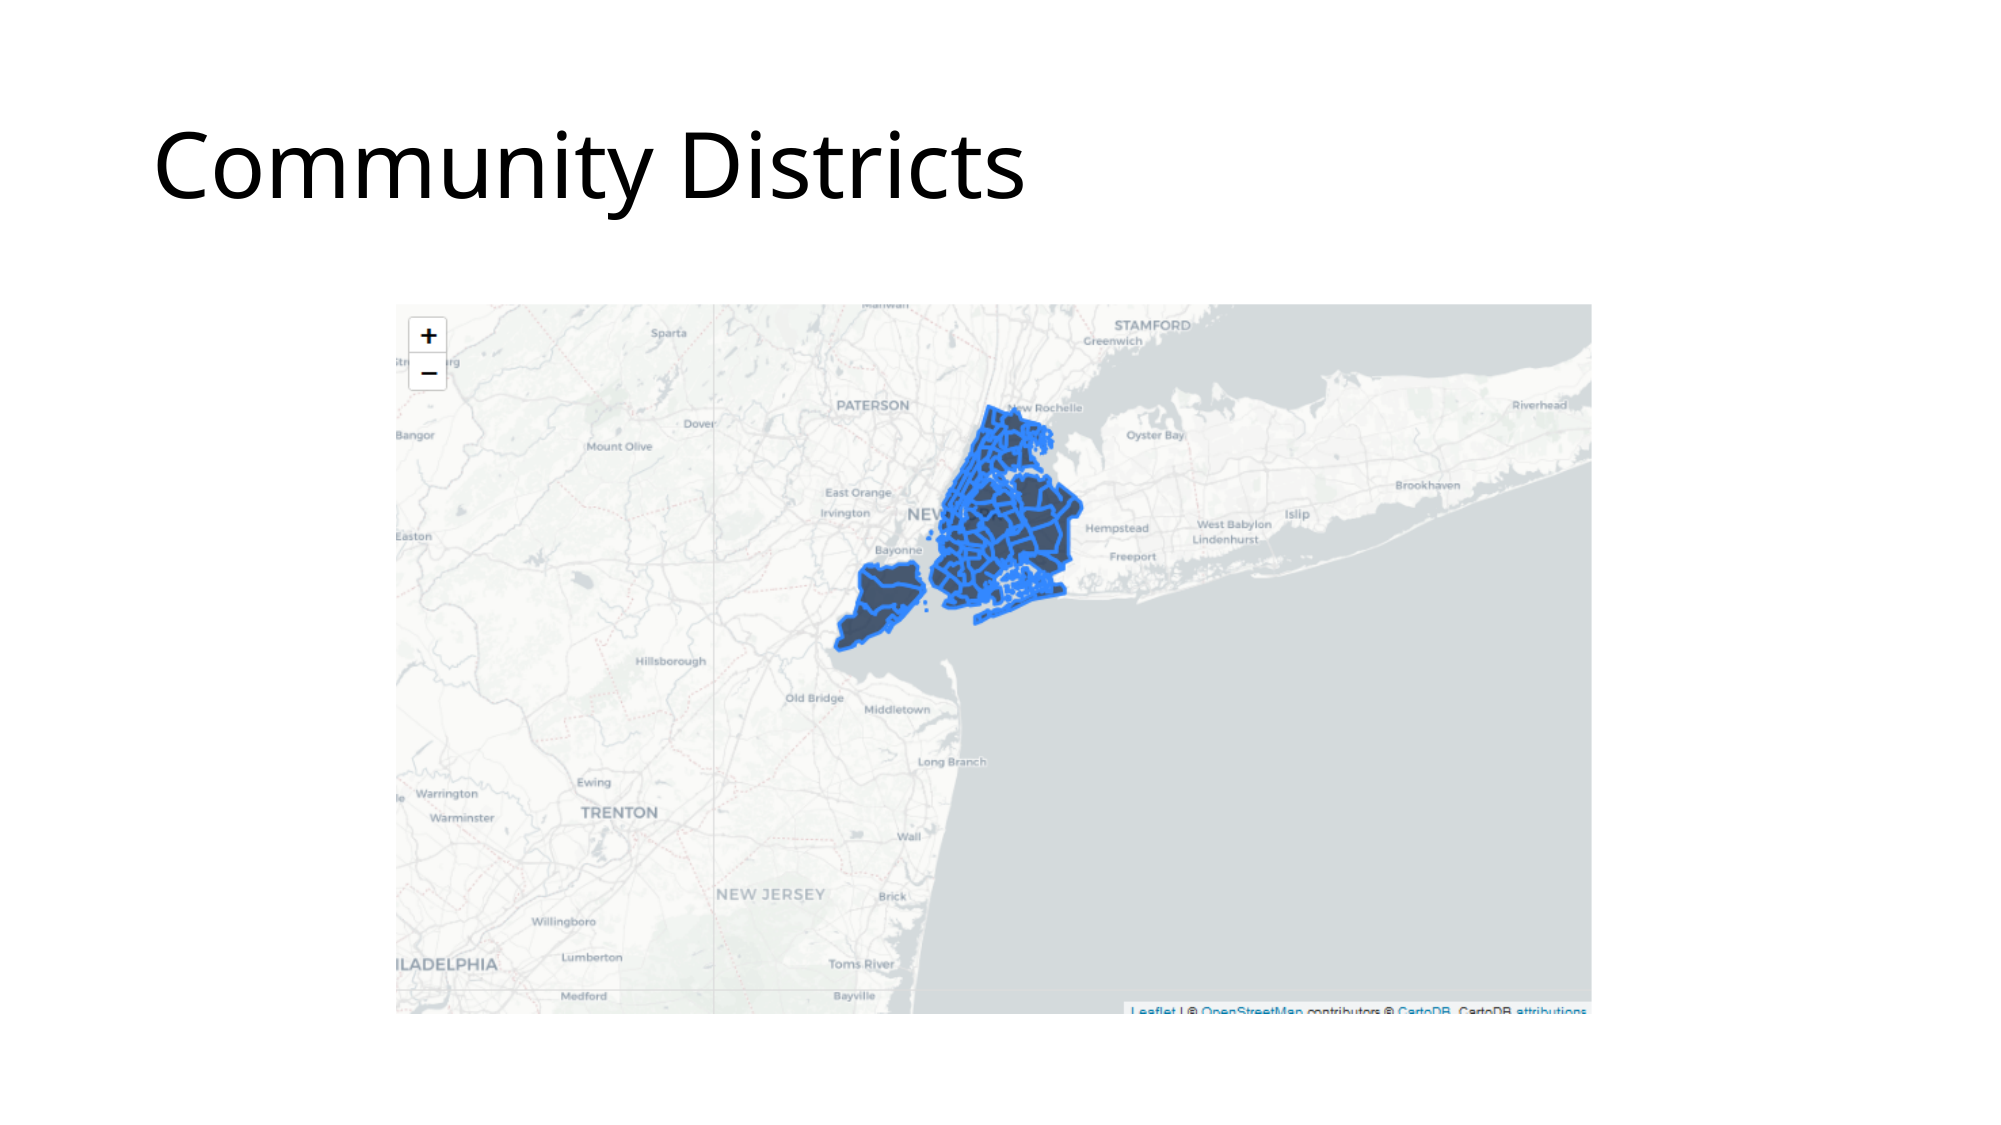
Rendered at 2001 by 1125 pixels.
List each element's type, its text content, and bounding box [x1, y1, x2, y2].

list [396, 299, 1604, 1014]
title Community Districts [137, 59, 1863, 278]
